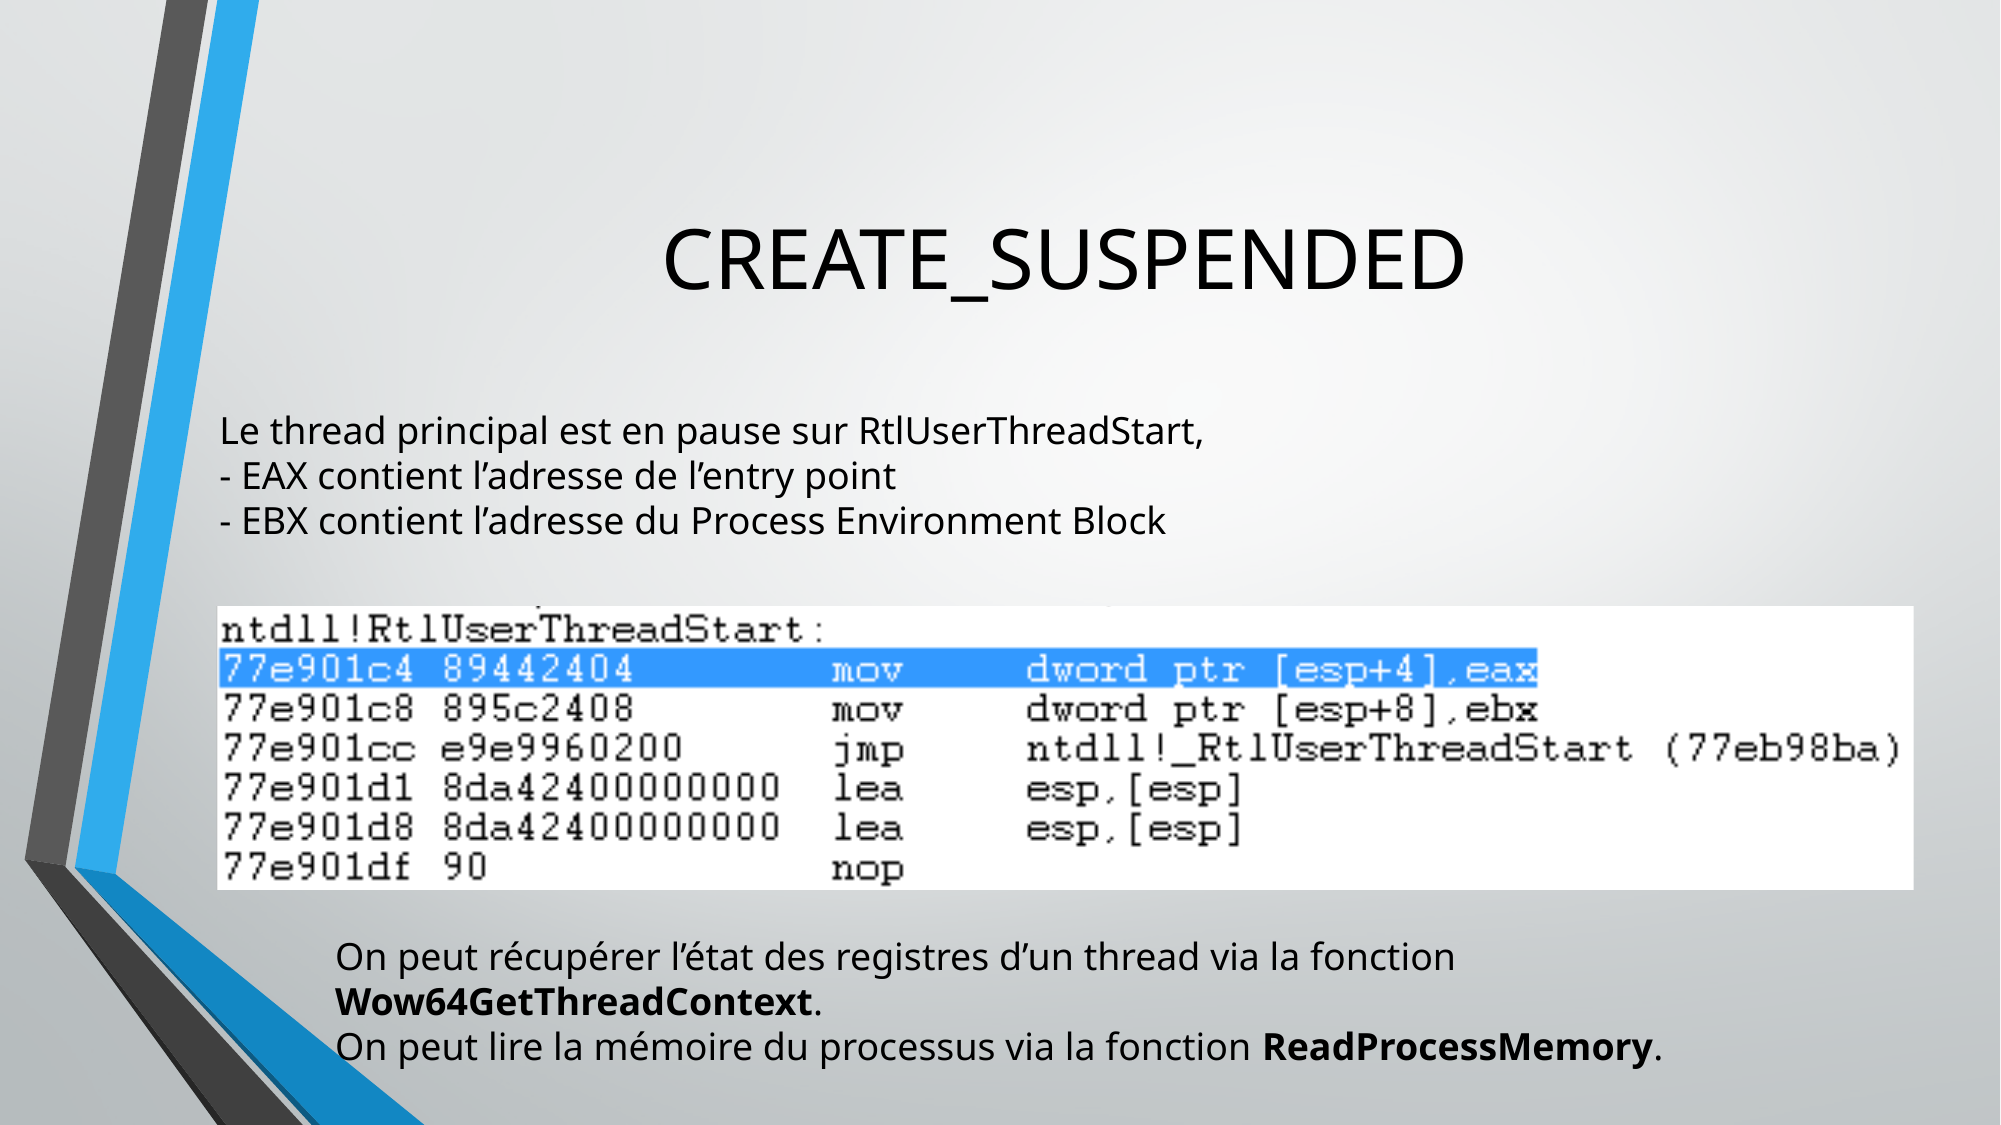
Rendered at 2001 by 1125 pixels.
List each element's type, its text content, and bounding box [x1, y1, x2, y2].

text_box On peut récupérer l’état des registres d’un thread via la fonction Wow64GetThreadContext. On peut lire la mémoire du processus via la fonction ReadProcessMemory. [320, 925, 1762, 1076]
text_box Le thread principal est en pause sur RtlUserThreadStart, - EAX contient l’adresse de l’entry point - EBX contient l’adresse du Process Environment Block [204, 399, 1899, 550]
picture [216, 605, 1914, 891]
title CREATE_SUSPENDED [243, 112, 1887, 399]
